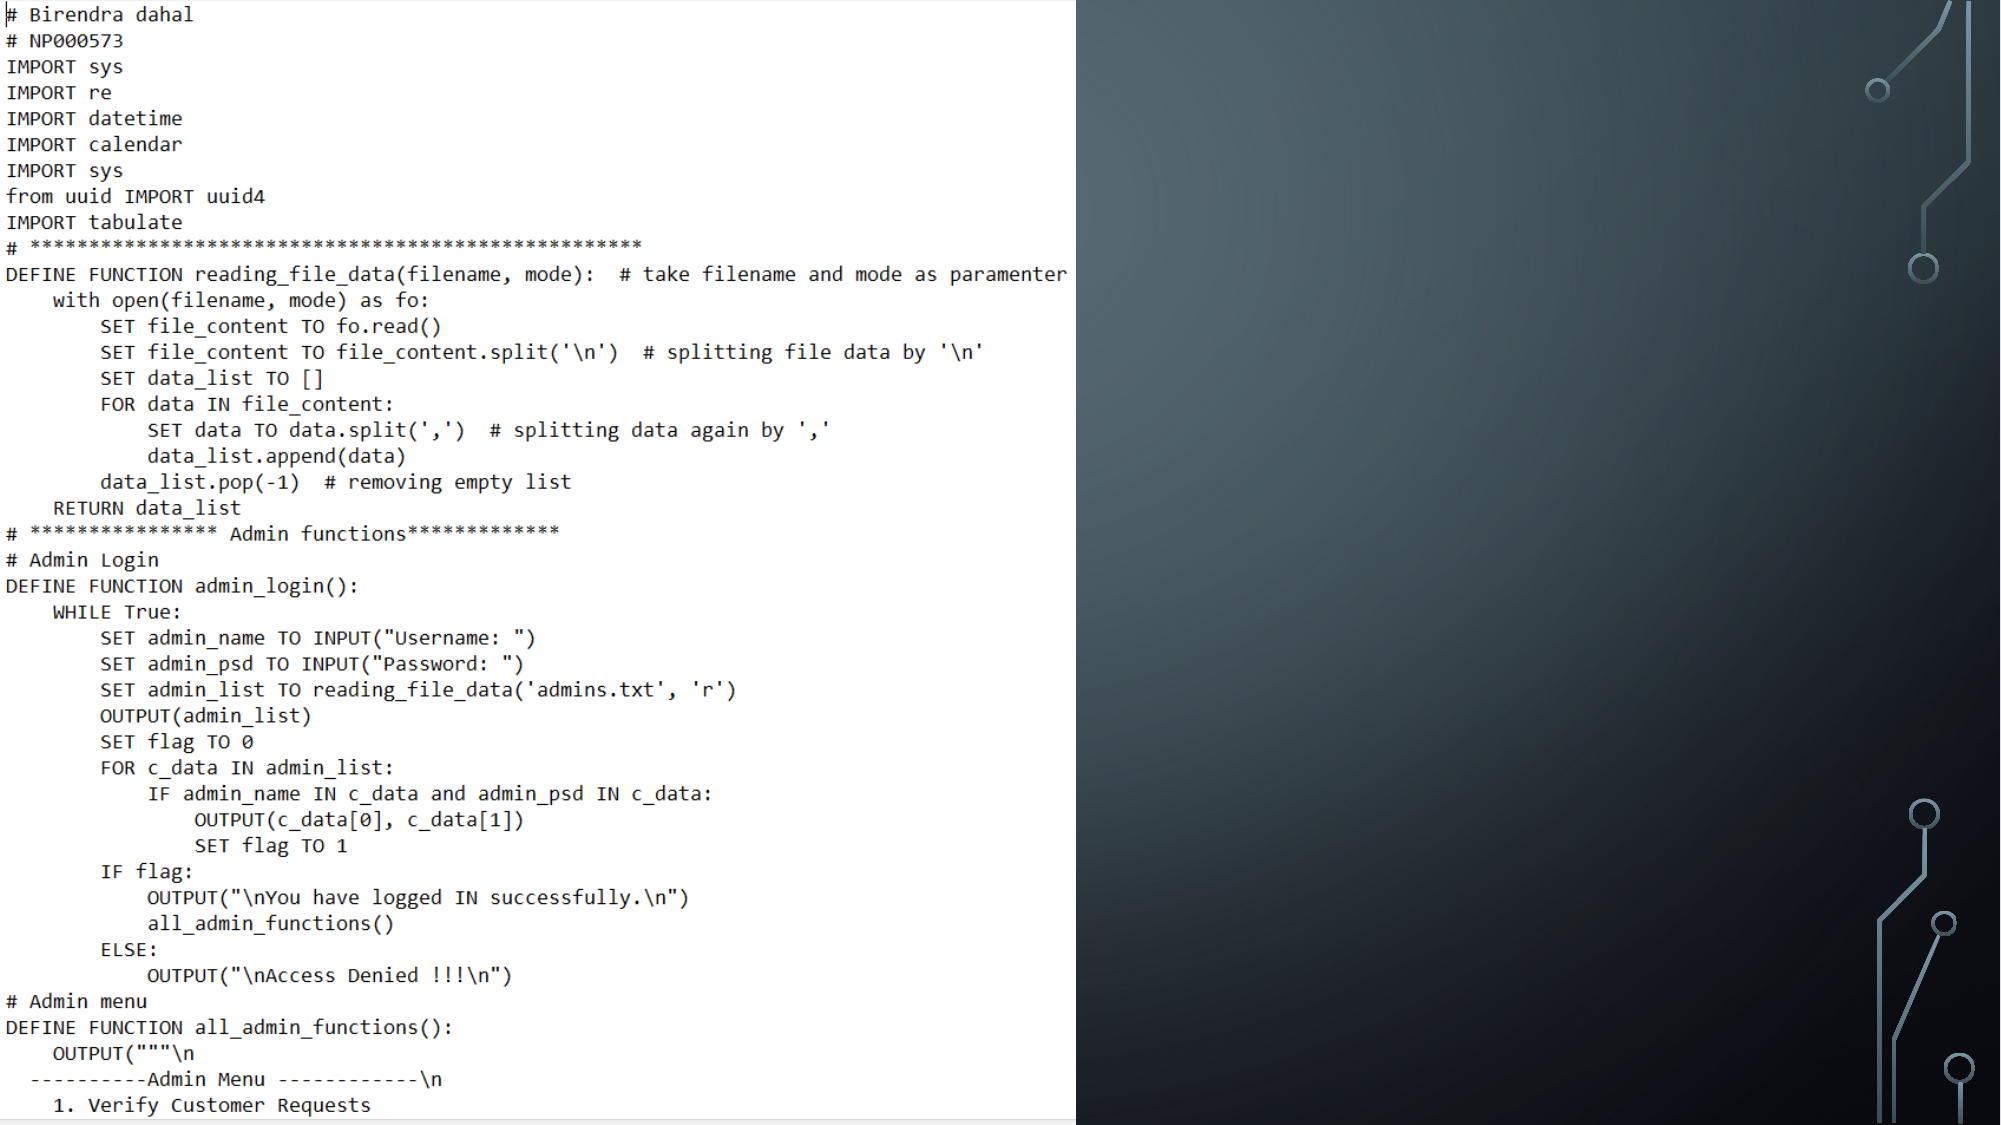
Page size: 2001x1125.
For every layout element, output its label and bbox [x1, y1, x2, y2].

picture [0, 0, 1076, 1125]
